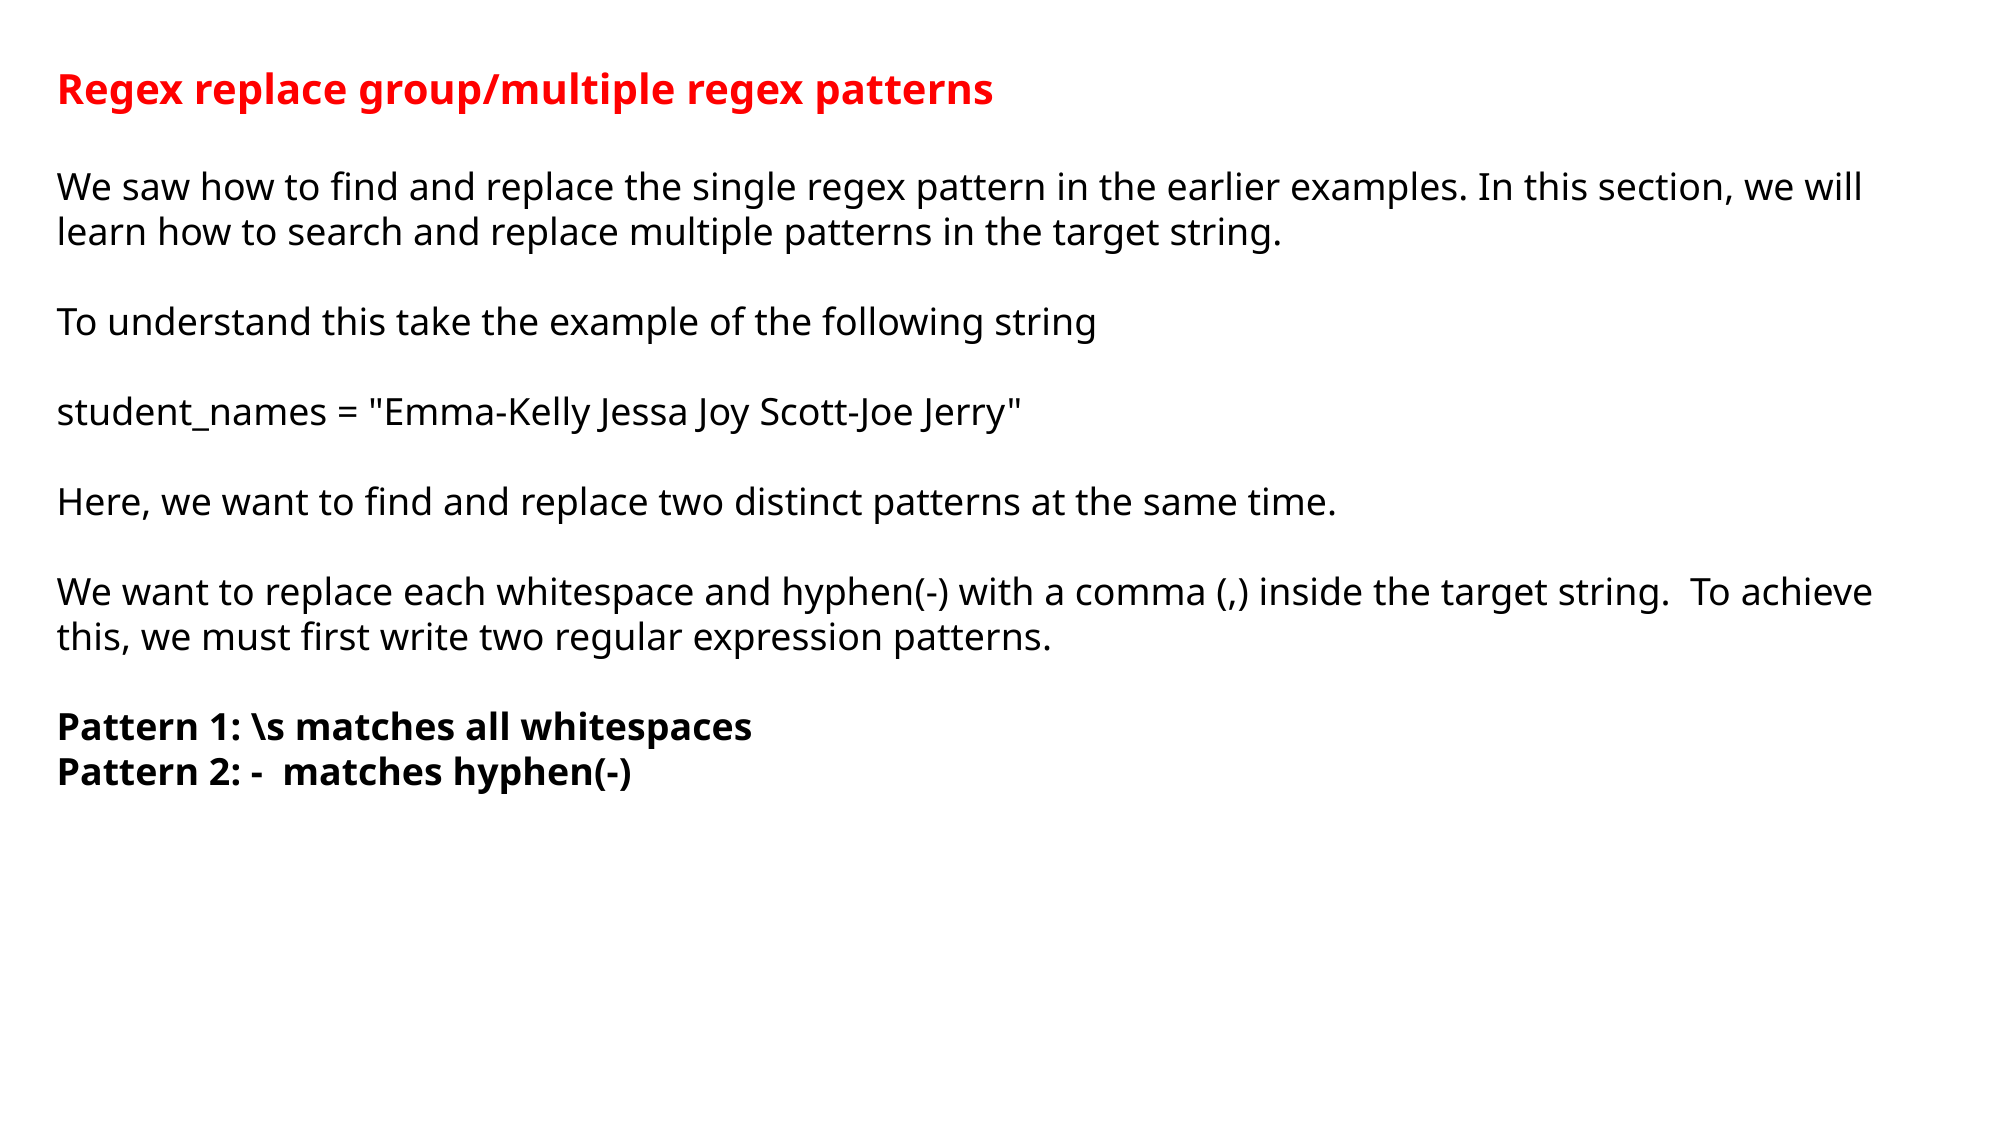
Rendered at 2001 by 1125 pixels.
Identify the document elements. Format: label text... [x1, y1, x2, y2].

text_box Regex replace group/multiple regex patterns We saw how to find and replace the single regex pattern in the earlier examples. In this section, we will learn how to search and replace multiple patterns in the target string. To understand this take the example of the following string student_names = "Emma-Kelly Jessa Joy Scott-Joe Jerry" Here, we want to find and replace two distinct patterns at the same time. We want to replace each whitespace and hyphen(-) with a comma (,) inside the target string. To achieve this, we must first write two regular expression patterns. Pattern 1: \s matches all whitespaces Pattern 2: - matches hyphen(-) [41, 55, 1937, 801]
